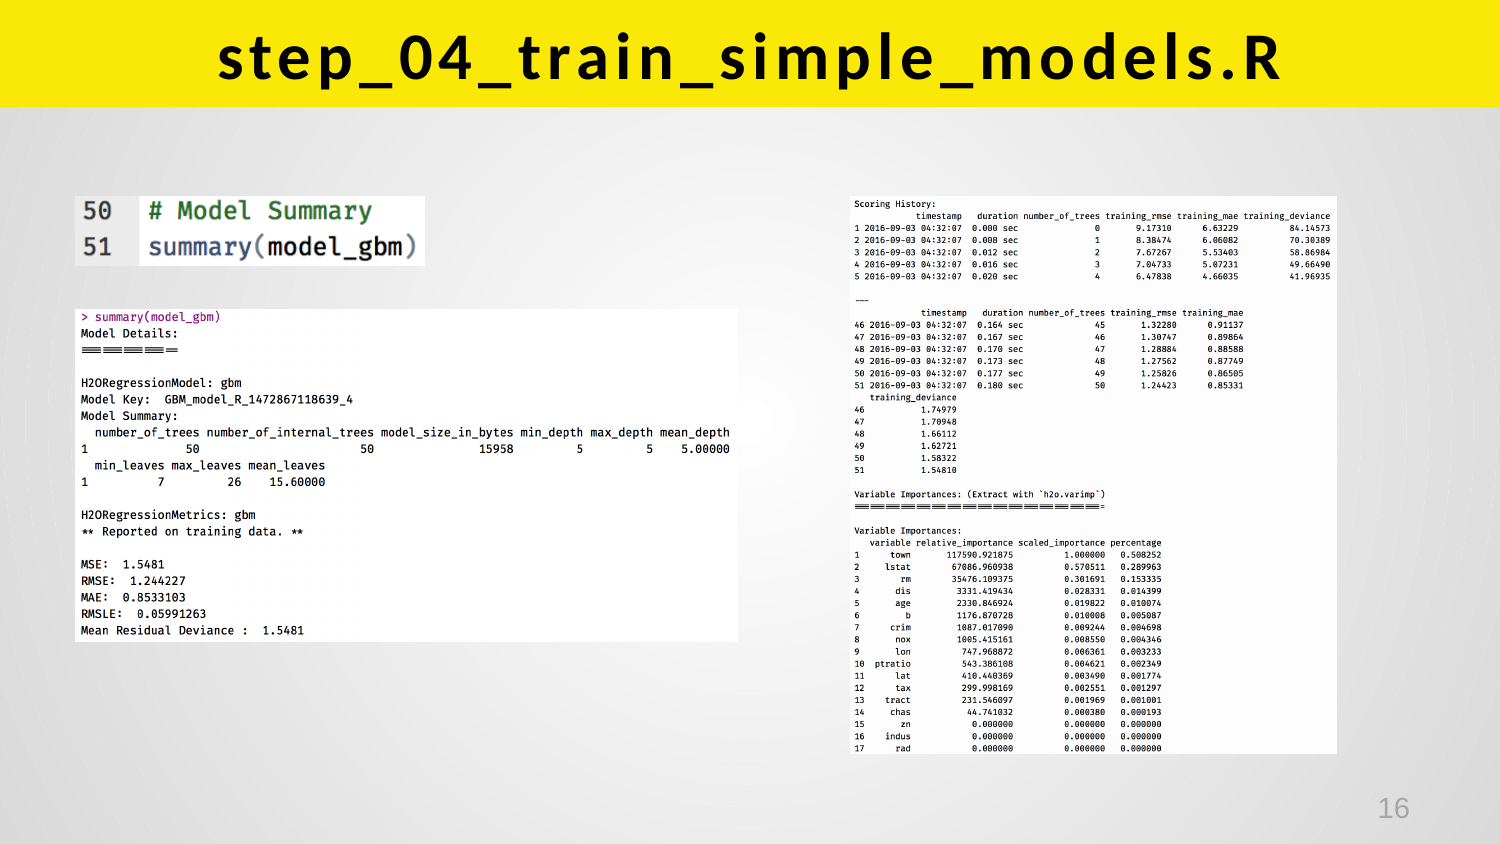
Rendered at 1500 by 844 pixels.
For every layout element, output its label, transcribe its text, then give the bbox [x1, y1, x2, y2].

slide_number 16 [1074, 782, 1425, 827]
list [850, 196, 1338, 754]
picture [74, 196, 426, 266]
title step_04_train_simple_models.R [75, 0, 1425, 108]
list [74, 308, 738, 642]
